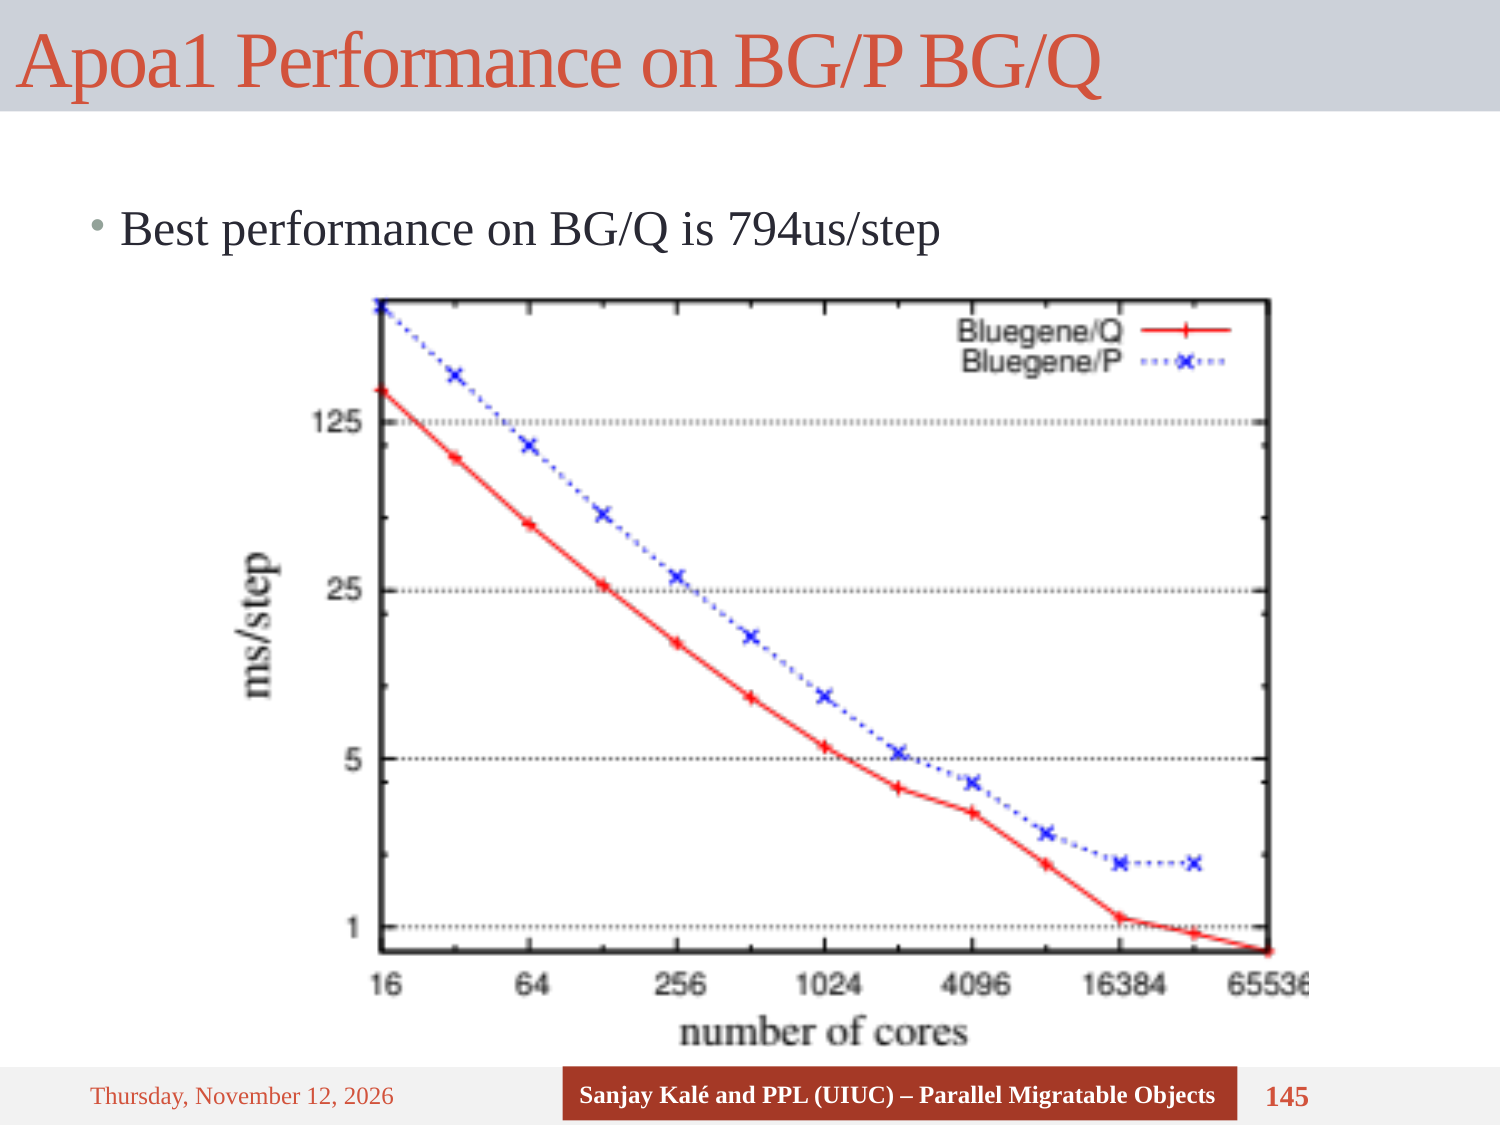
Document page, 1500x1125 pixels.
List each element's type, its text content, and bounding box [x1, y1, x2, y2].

title Apoa1 Performance on BG/P BG/Q [0, 0, 1500, 112]
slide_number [75, 1067, 550, 1122]
picture [192, 266, 1310, 1047]
list Best performance on BG/Q is 794us/step [75, 187, 1425, 1047]
footer Sanjay Kalé and PPL (UIUC) – Parallel Migratable Objects [562, 1066, 1238, 1121]
slide_number 145 [1250, 1067, 1425, 1122]
